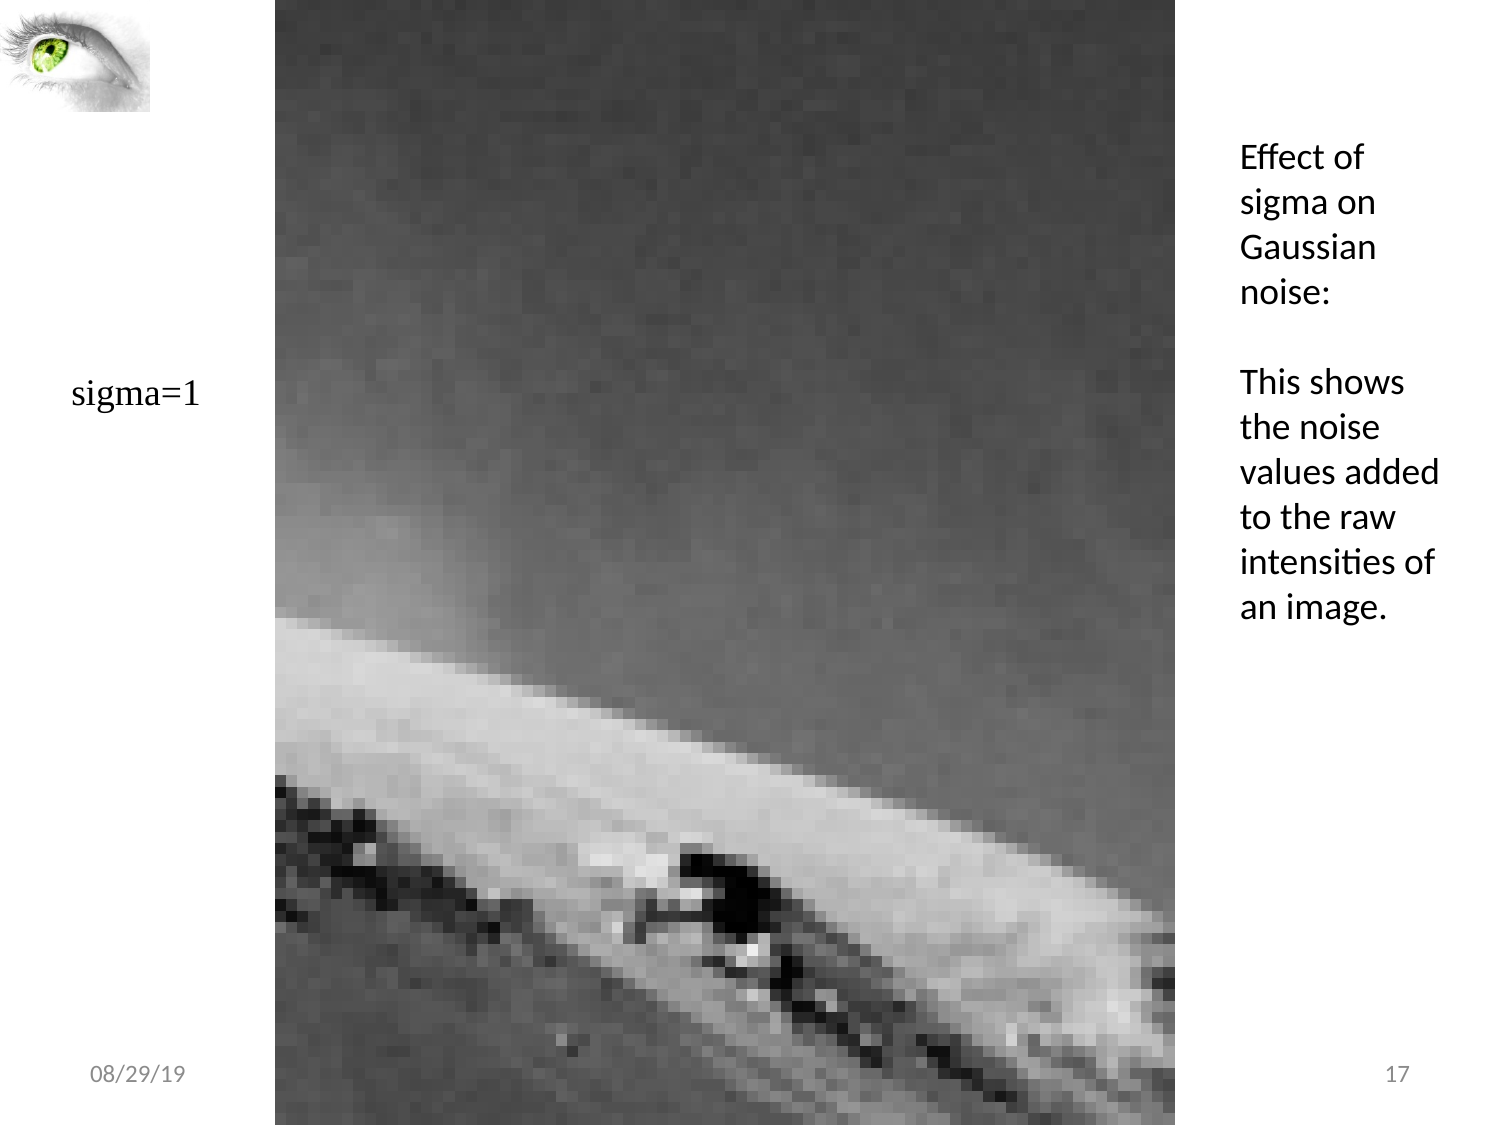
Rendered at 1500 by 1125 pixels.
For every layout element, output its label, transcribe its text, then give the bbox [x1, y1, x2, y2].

text_box sigma=1 [56, 360, 217, 421]
picture [0, 0, 150, 112]
text_box Effect of sigma on Gaussian noise: This shows the noise values added to the raw intensities of an image. [1224, 124, 1475, 635]
slide_number 17 [1179, 1042, 1425, 1103]
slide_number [75, 1042, 269, 1103]
picture [274, 0, 1176, 1125]
